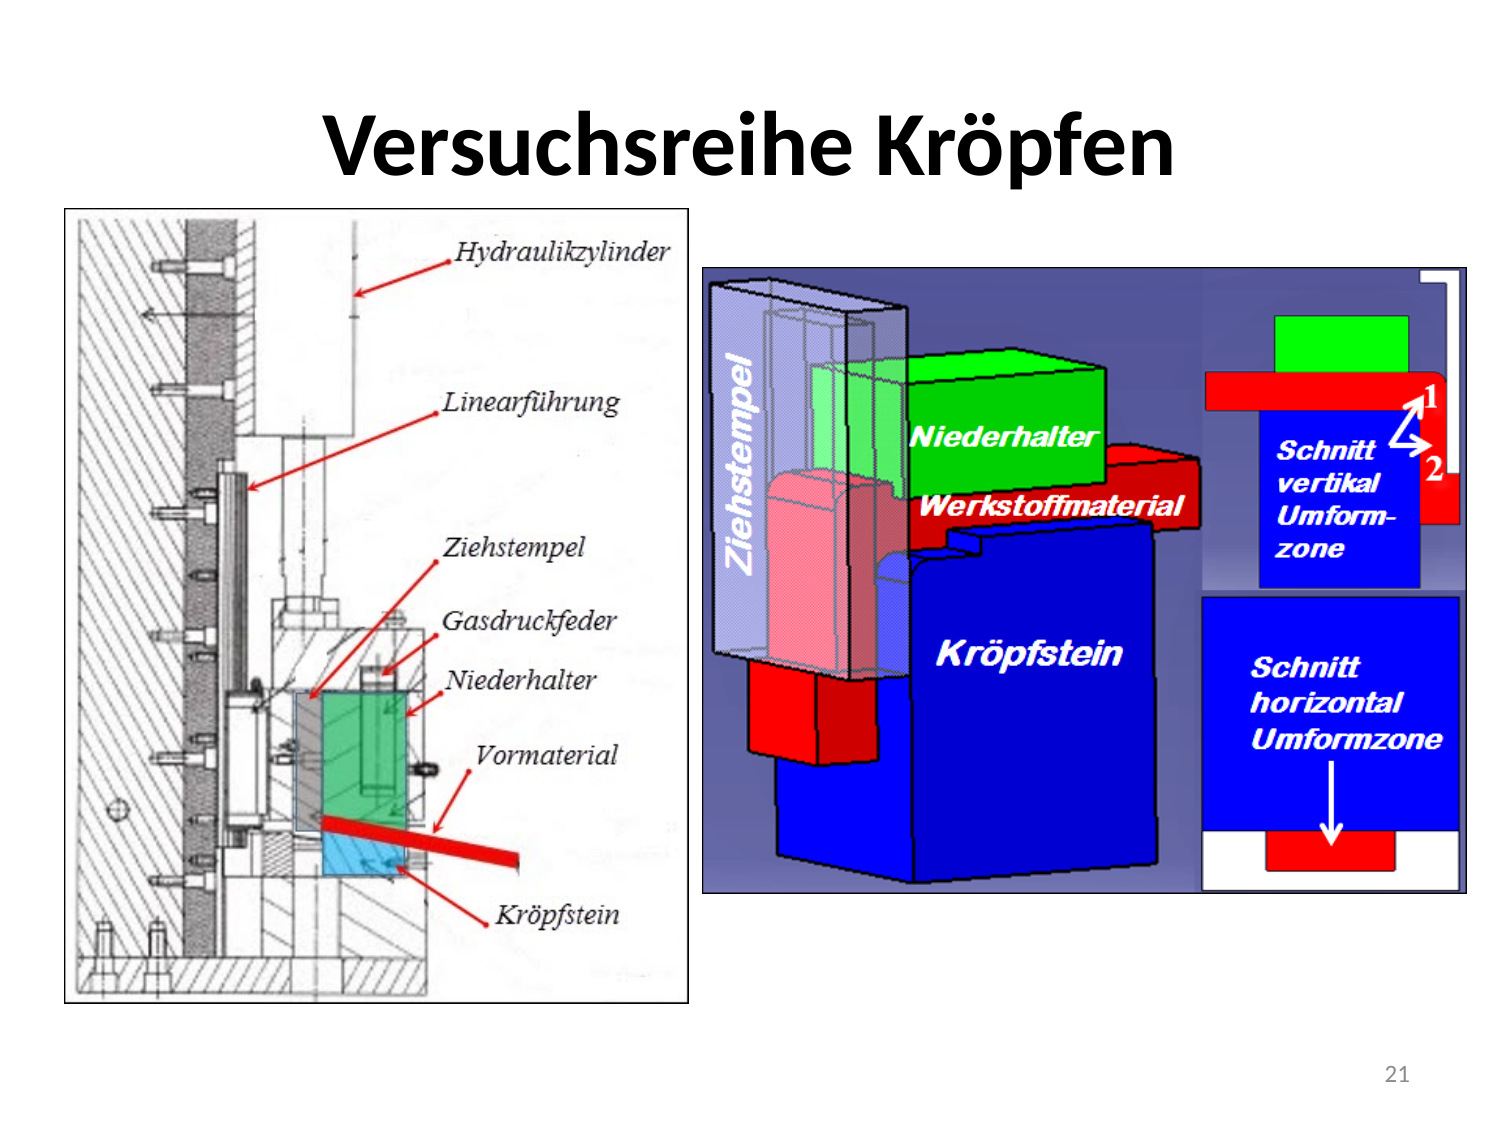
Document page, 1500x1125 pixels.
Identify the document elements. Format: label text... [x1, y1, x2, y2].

picture [702, 266, 1467, 894]
title Versuchsreihe Kröpfen [75, 45, 1425, 233]
picture [64, 207, 689, 1004]
slide_number 21 [1074, 1042, 1425, 1103]
